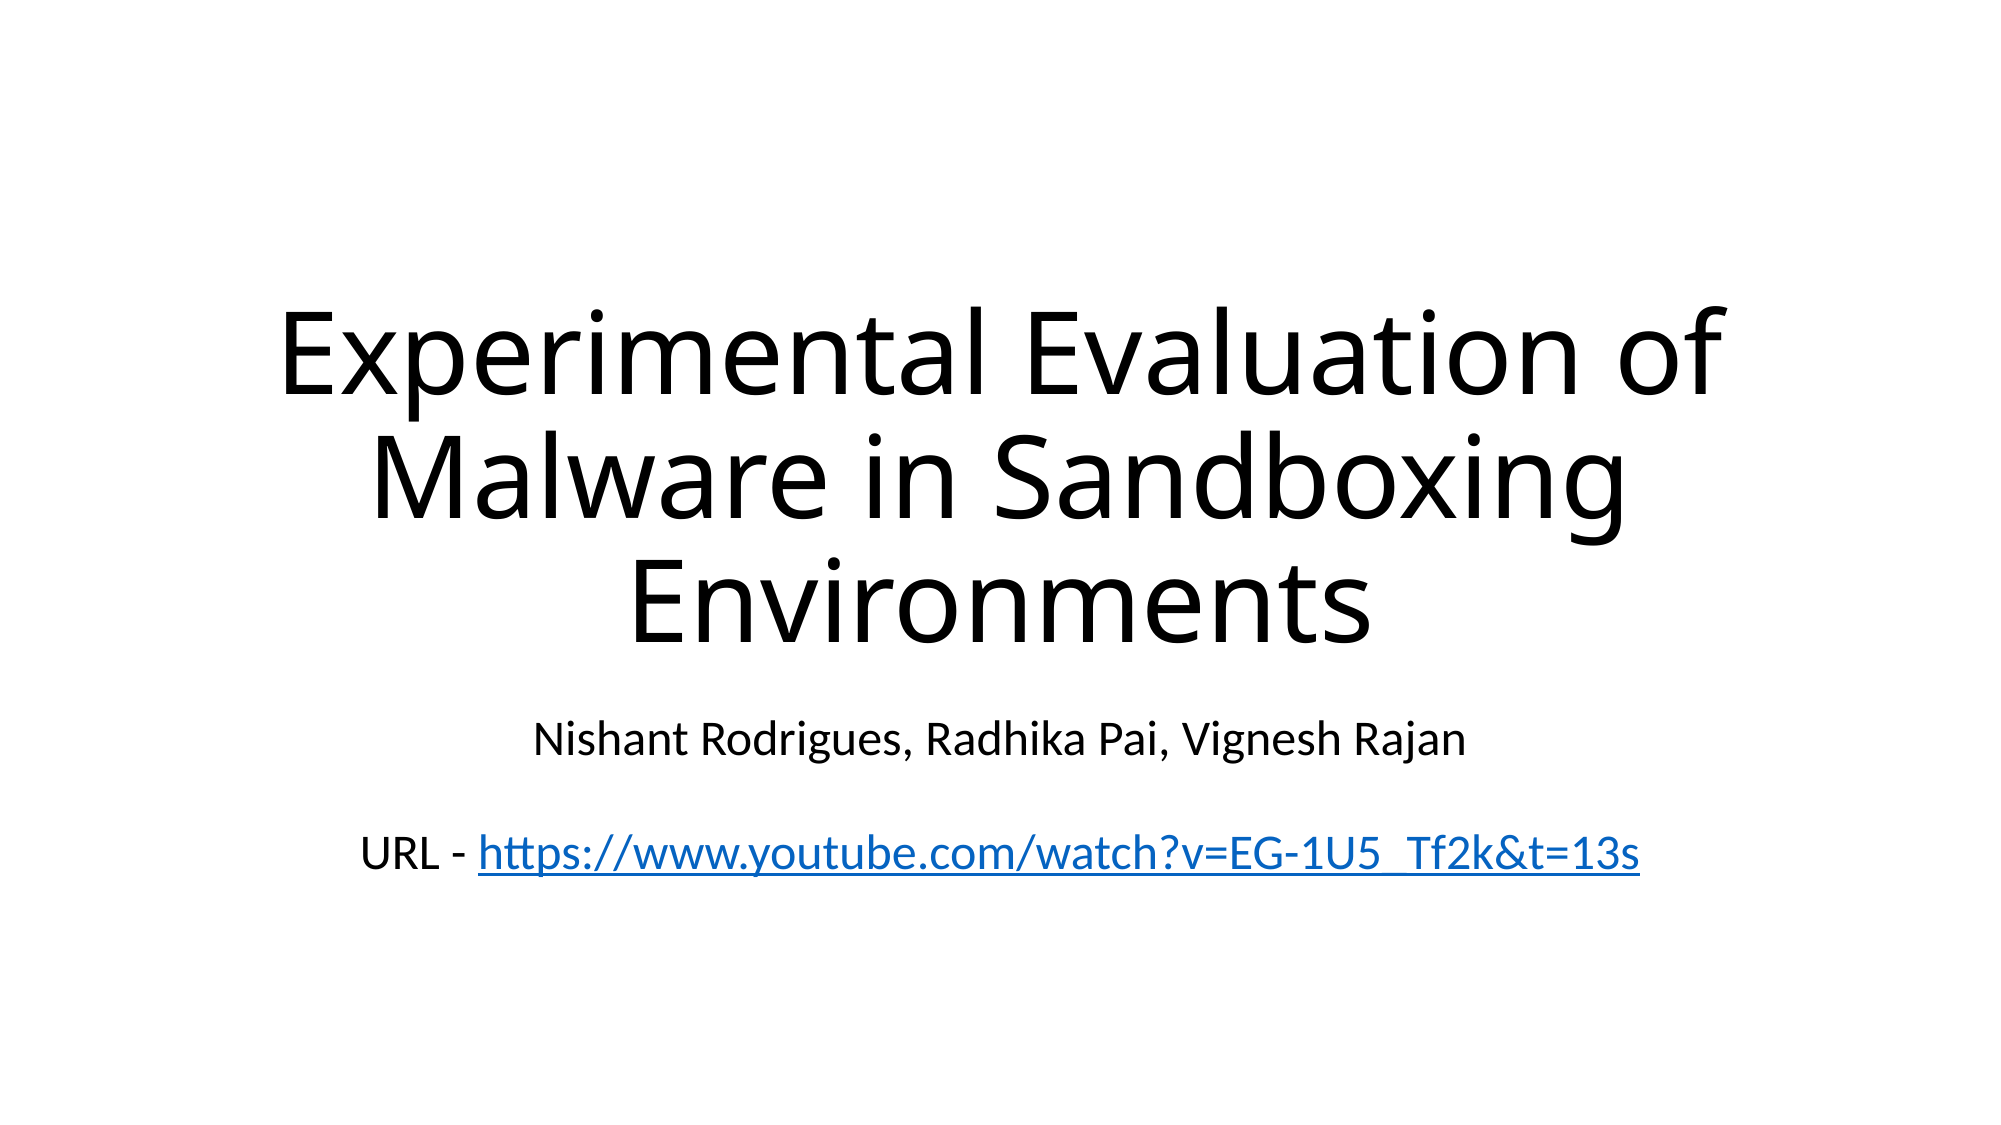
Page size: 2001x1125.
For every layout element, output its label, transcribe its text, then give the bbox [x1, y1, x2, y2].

subtitle Nishant Rodrigues, Radhika Pai, Vignesh Rajan URL - https://www.youtube.com/watch?v=EG-1U5_Tf2k&t=13s [249, 705, 1750, 989]
title Experimental Evaluation of Malware in Sandboxing Environments [249, 283, 1750, 676]
